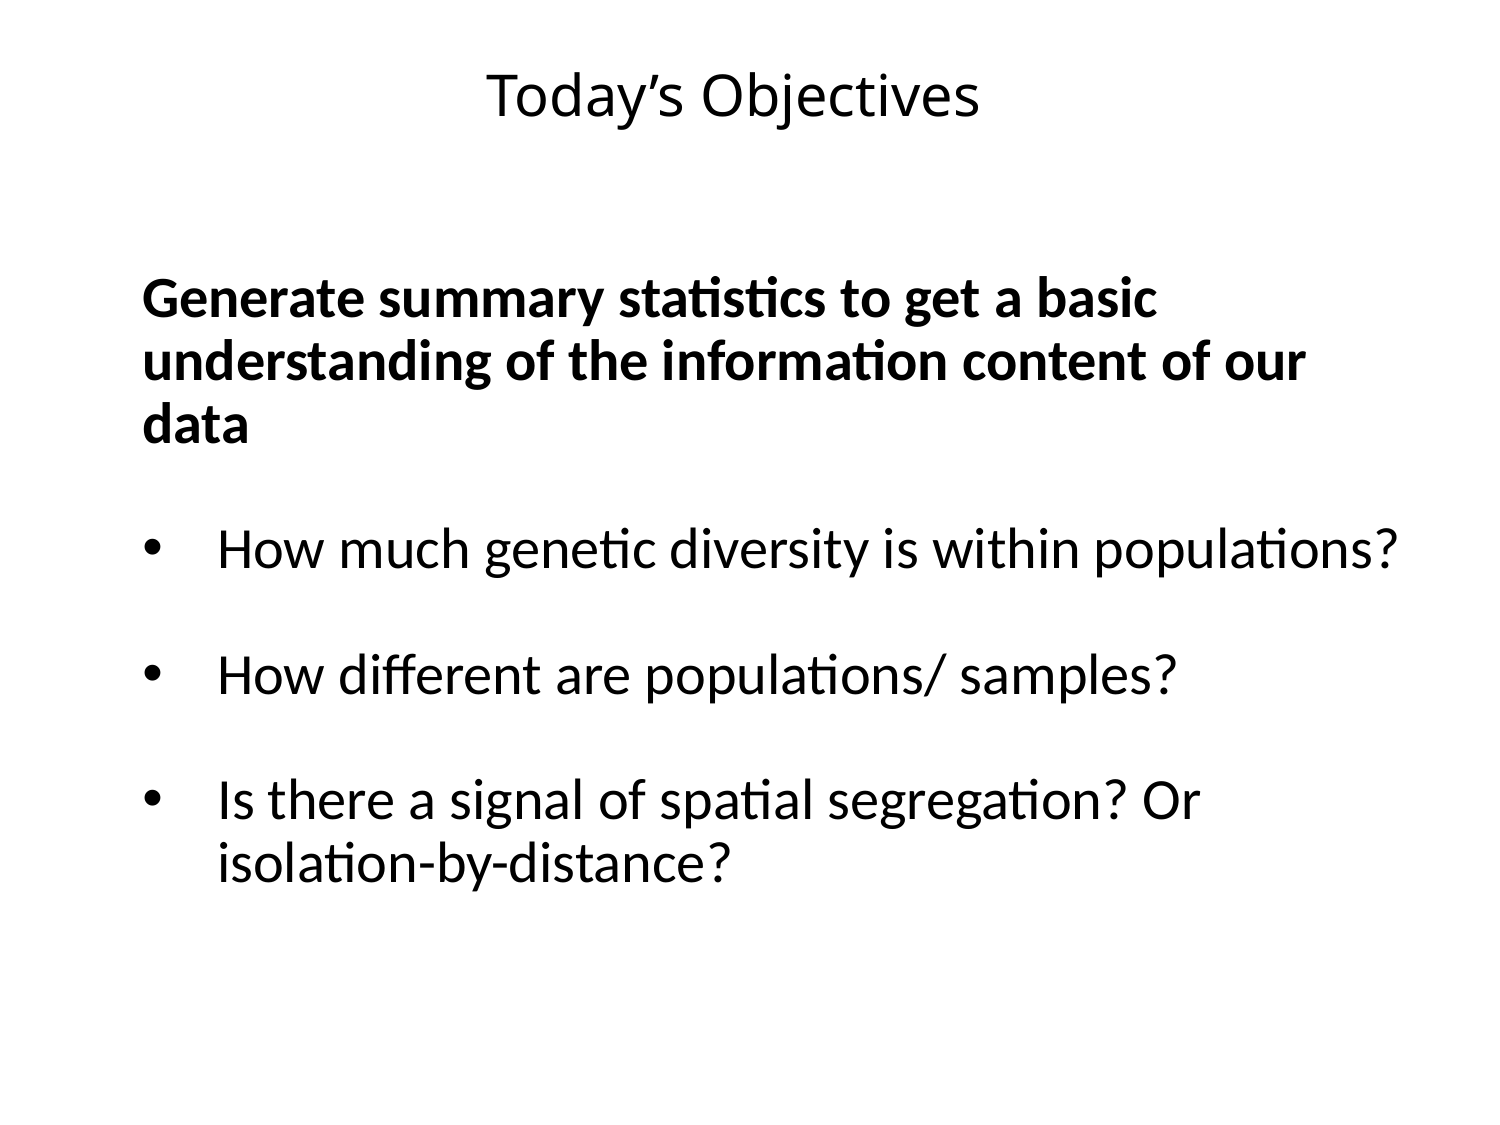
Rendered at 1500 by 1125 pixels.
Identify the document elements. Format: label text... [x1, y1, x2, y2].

text_box Generate summary statistics to get a basic understanding of the information content of our data How much genetic diversity is within populations? How different are populations/ samples? Is there a signal of spatial segregation? Or isolation-by-distance? [127, 213, 1428, 1012]
title Today’s Objectives [471, 41, 1089, 153]
